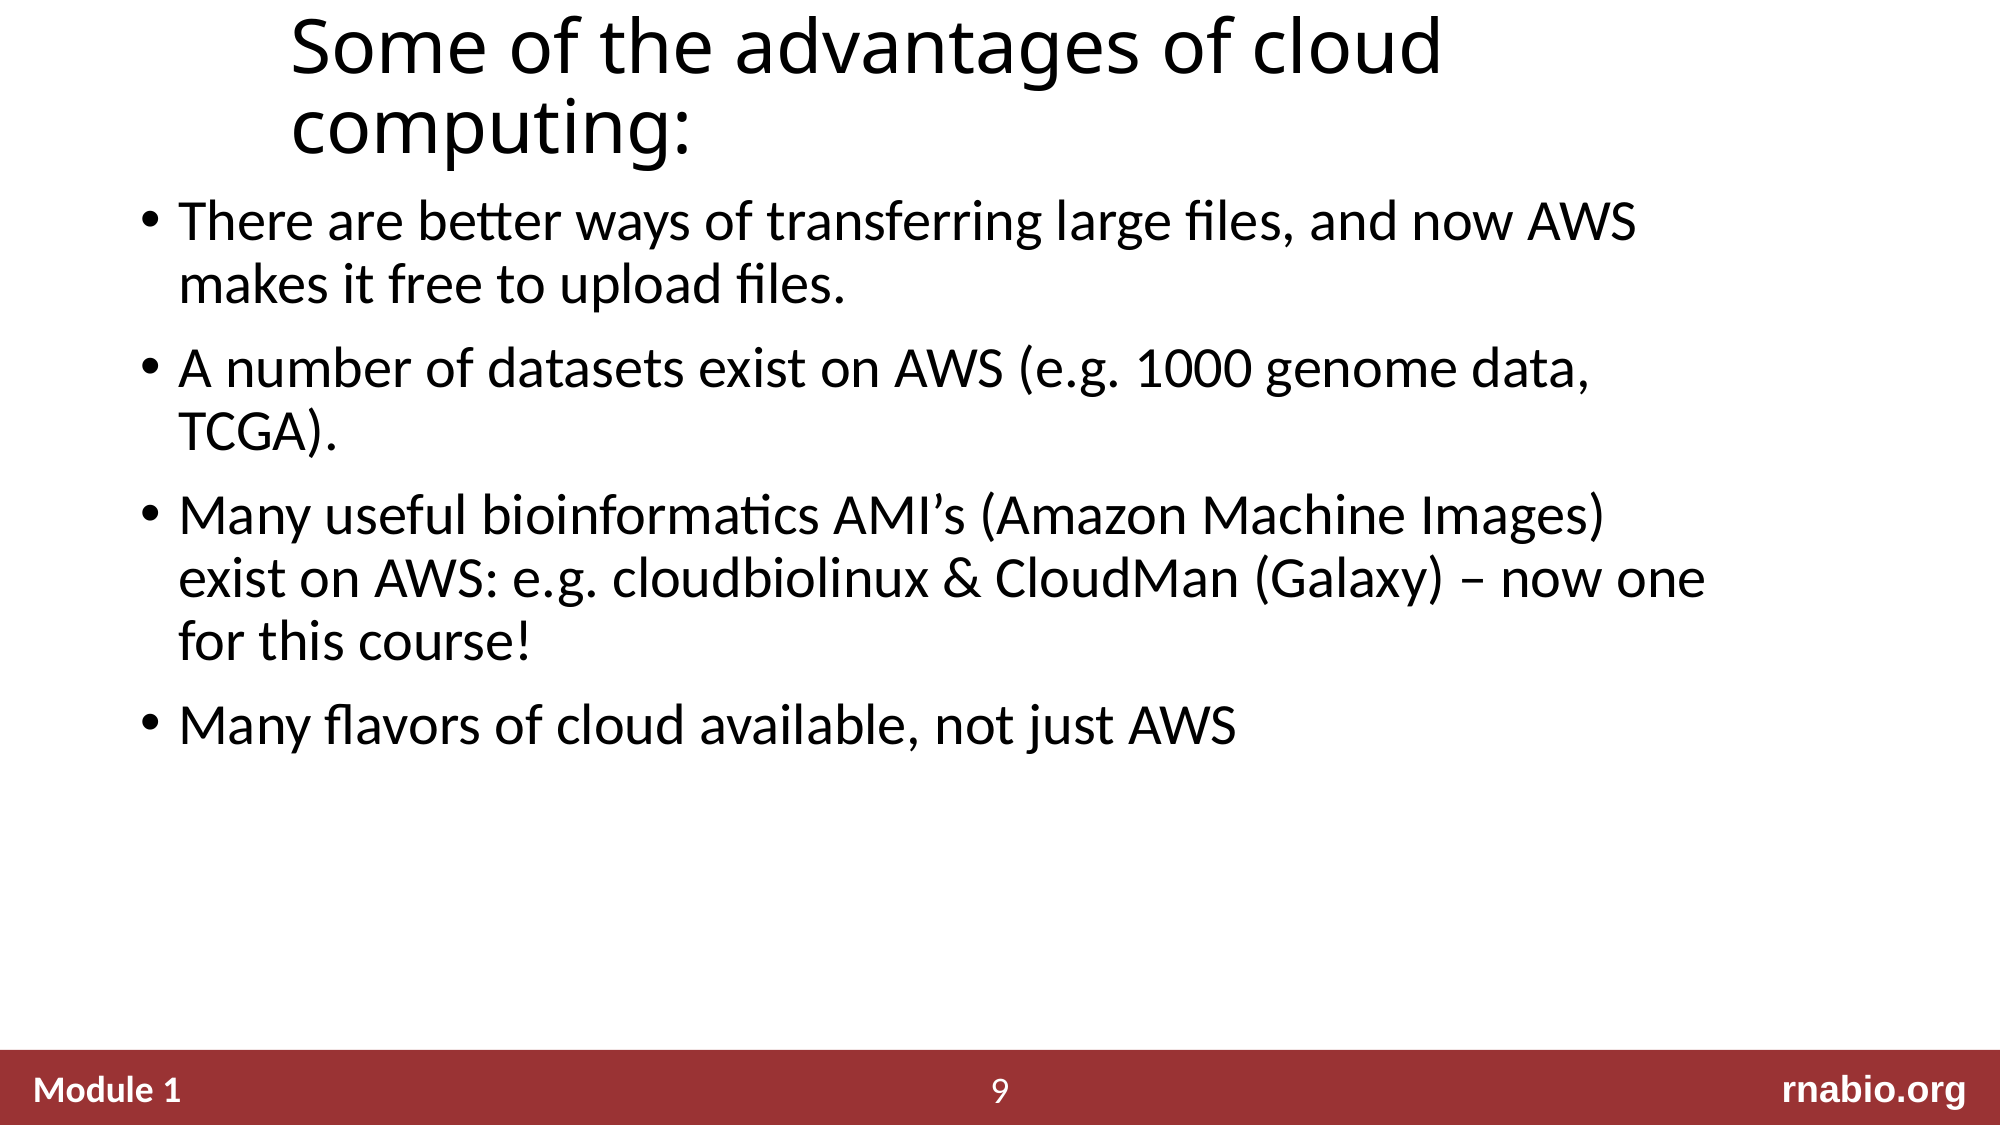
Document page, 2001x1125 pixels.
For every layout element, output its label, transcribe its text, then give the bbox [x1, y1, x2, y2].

title Some of the advantages of cloud computing: [275, 0, 1725, 183]
list There are better ways of transferring large files, and now AWS makes it free to upload files. A number of datasets exist on AWS (e.g. 1000 genome data, TCGA). Many useful bioinformatics AMI’s (Amazon Machine Images) exist on AWS: e.g. cloudbiolinux & CloudMan (Galaxy) – now one for this course! Many flavors of cloud available, not just AWS [125, 183, 1725, 965]
